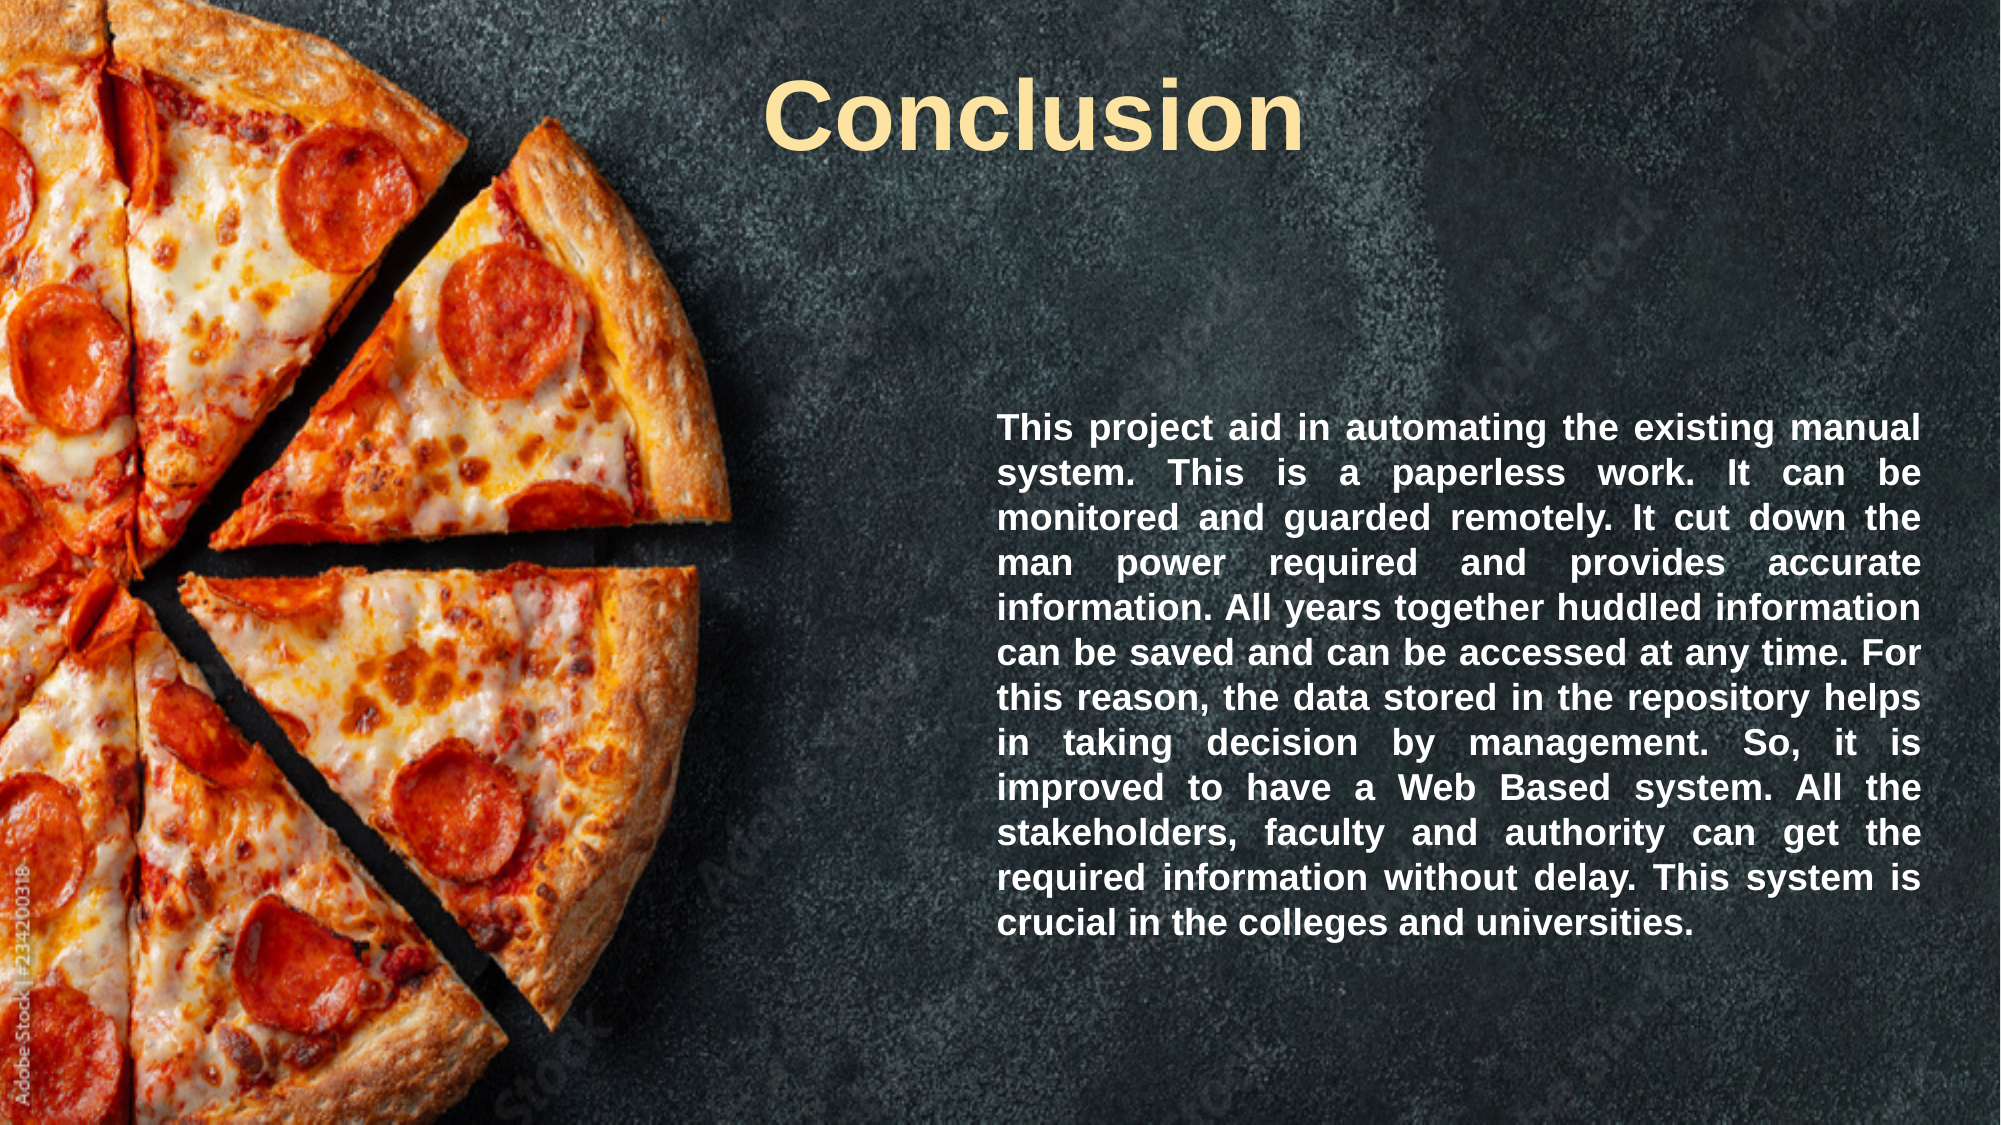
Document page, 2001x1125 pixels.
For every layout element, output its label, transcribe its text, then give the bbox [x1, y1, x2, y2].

text_box Conclusion [308, 43, 1483, 178]
text_box This project aid in automating the existing manual system. This is a paperless work. It can be monitored and guarded remotely. It cut down the man power required and provides accurate information. All years together huddled information can be saved and can be accessed at any time. For this reason, the data stored in the repository helps in taking decision by management. So, it is improved to have a Web Based system. All the stakeholders, faculty and authority can get the required information without delay. This system is crucial in the colleges and universities. [981, 395, 1938, 951]
picture [0, 0, 2001, 1125]
